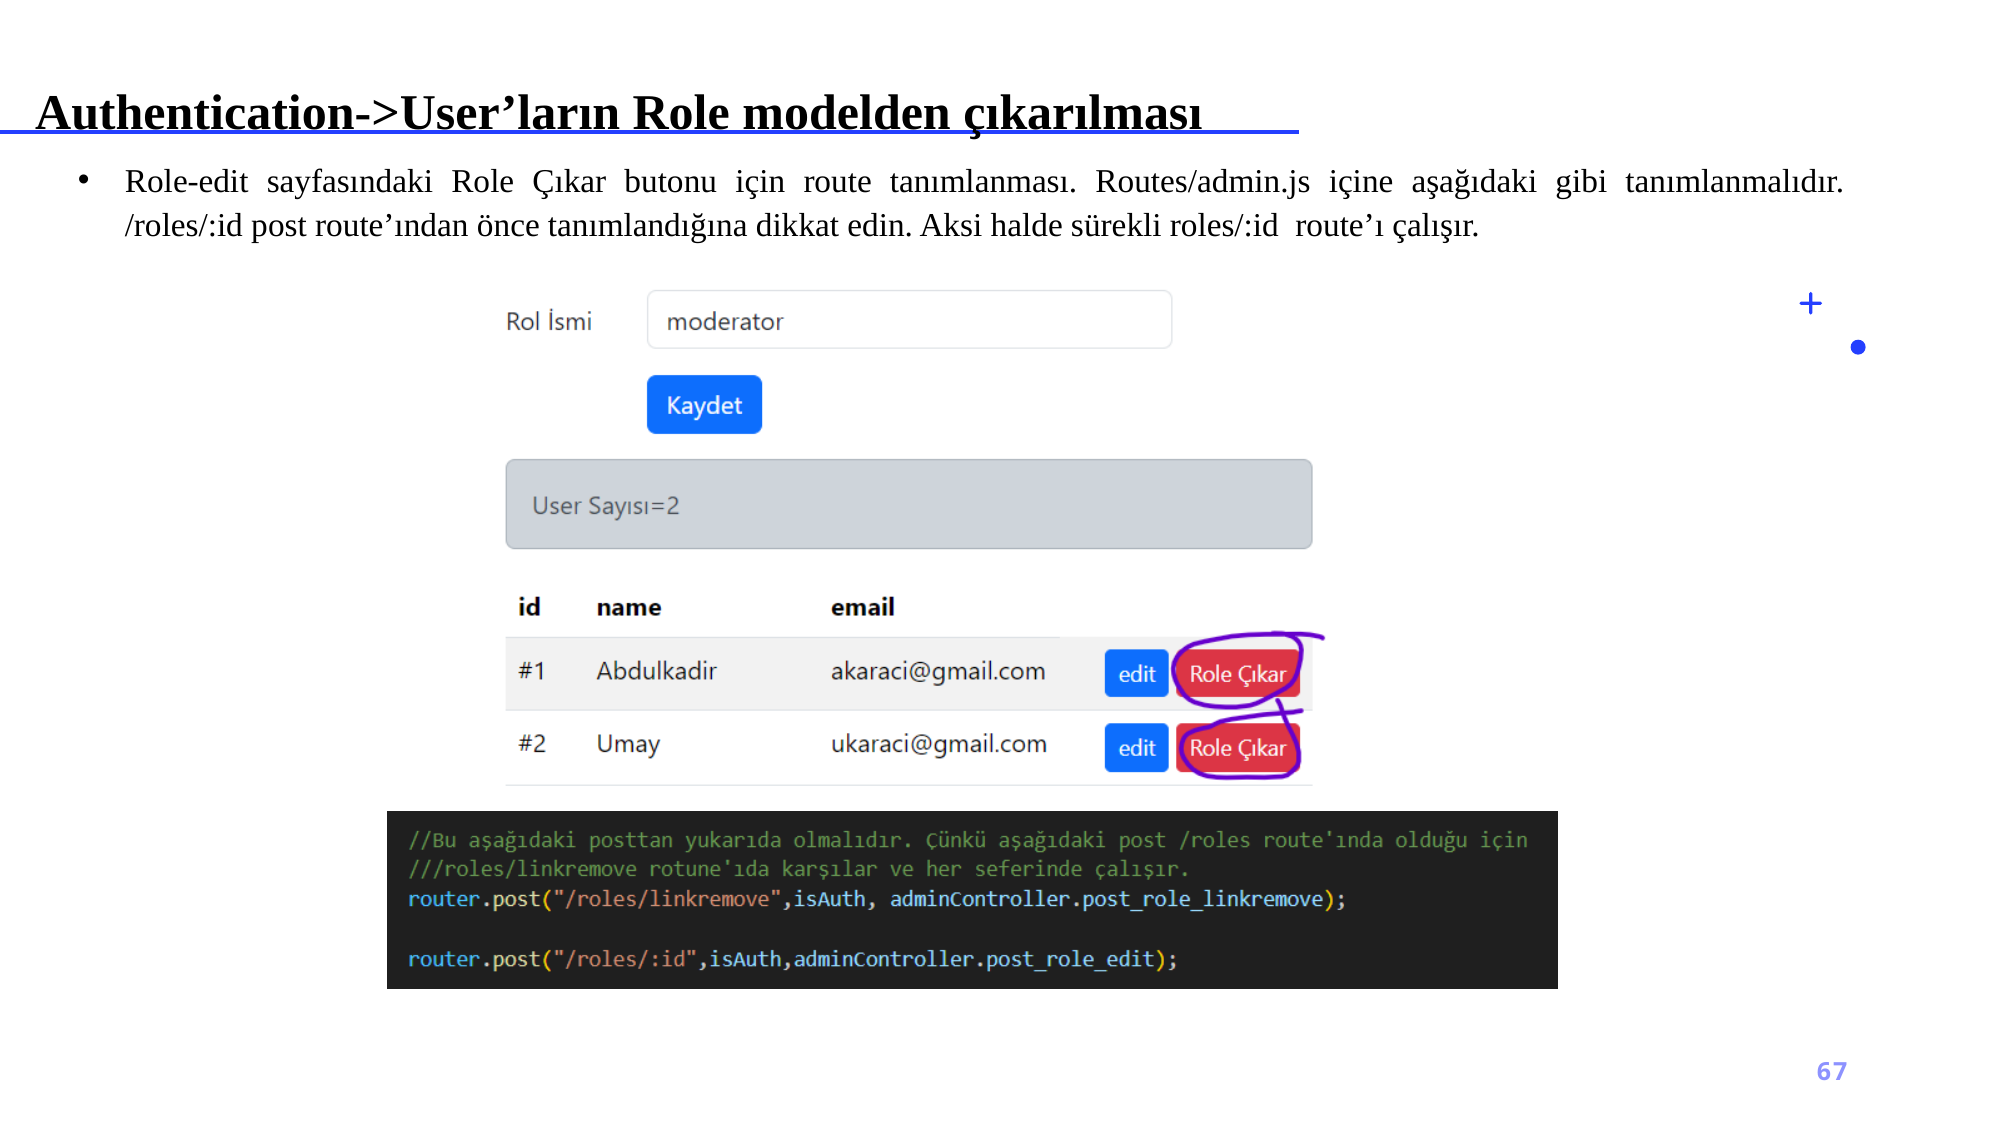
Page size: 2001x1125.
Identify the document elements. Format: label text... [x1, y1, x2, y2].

list Role-edit sayfasındaki Role Çıkar butonu için route tanımlanması. Routes/admin.js içine aşağıdaki gibi tanımlanmalıdır. /roles/:id post route’ından önce tanımlandığına dikkat edin. Aksi halde sürekli roles/:id route’ı çalışır. [62, 148, 1863, 1010]
picture [387, 811, 1558, 989]
title Authentication->User’ların Role modelden çıkarılması [20, 53, 1926, 148]
picture [462, 270, 1364, 791]
slide_number 67 [1412, 1042, 1863, 1103]
